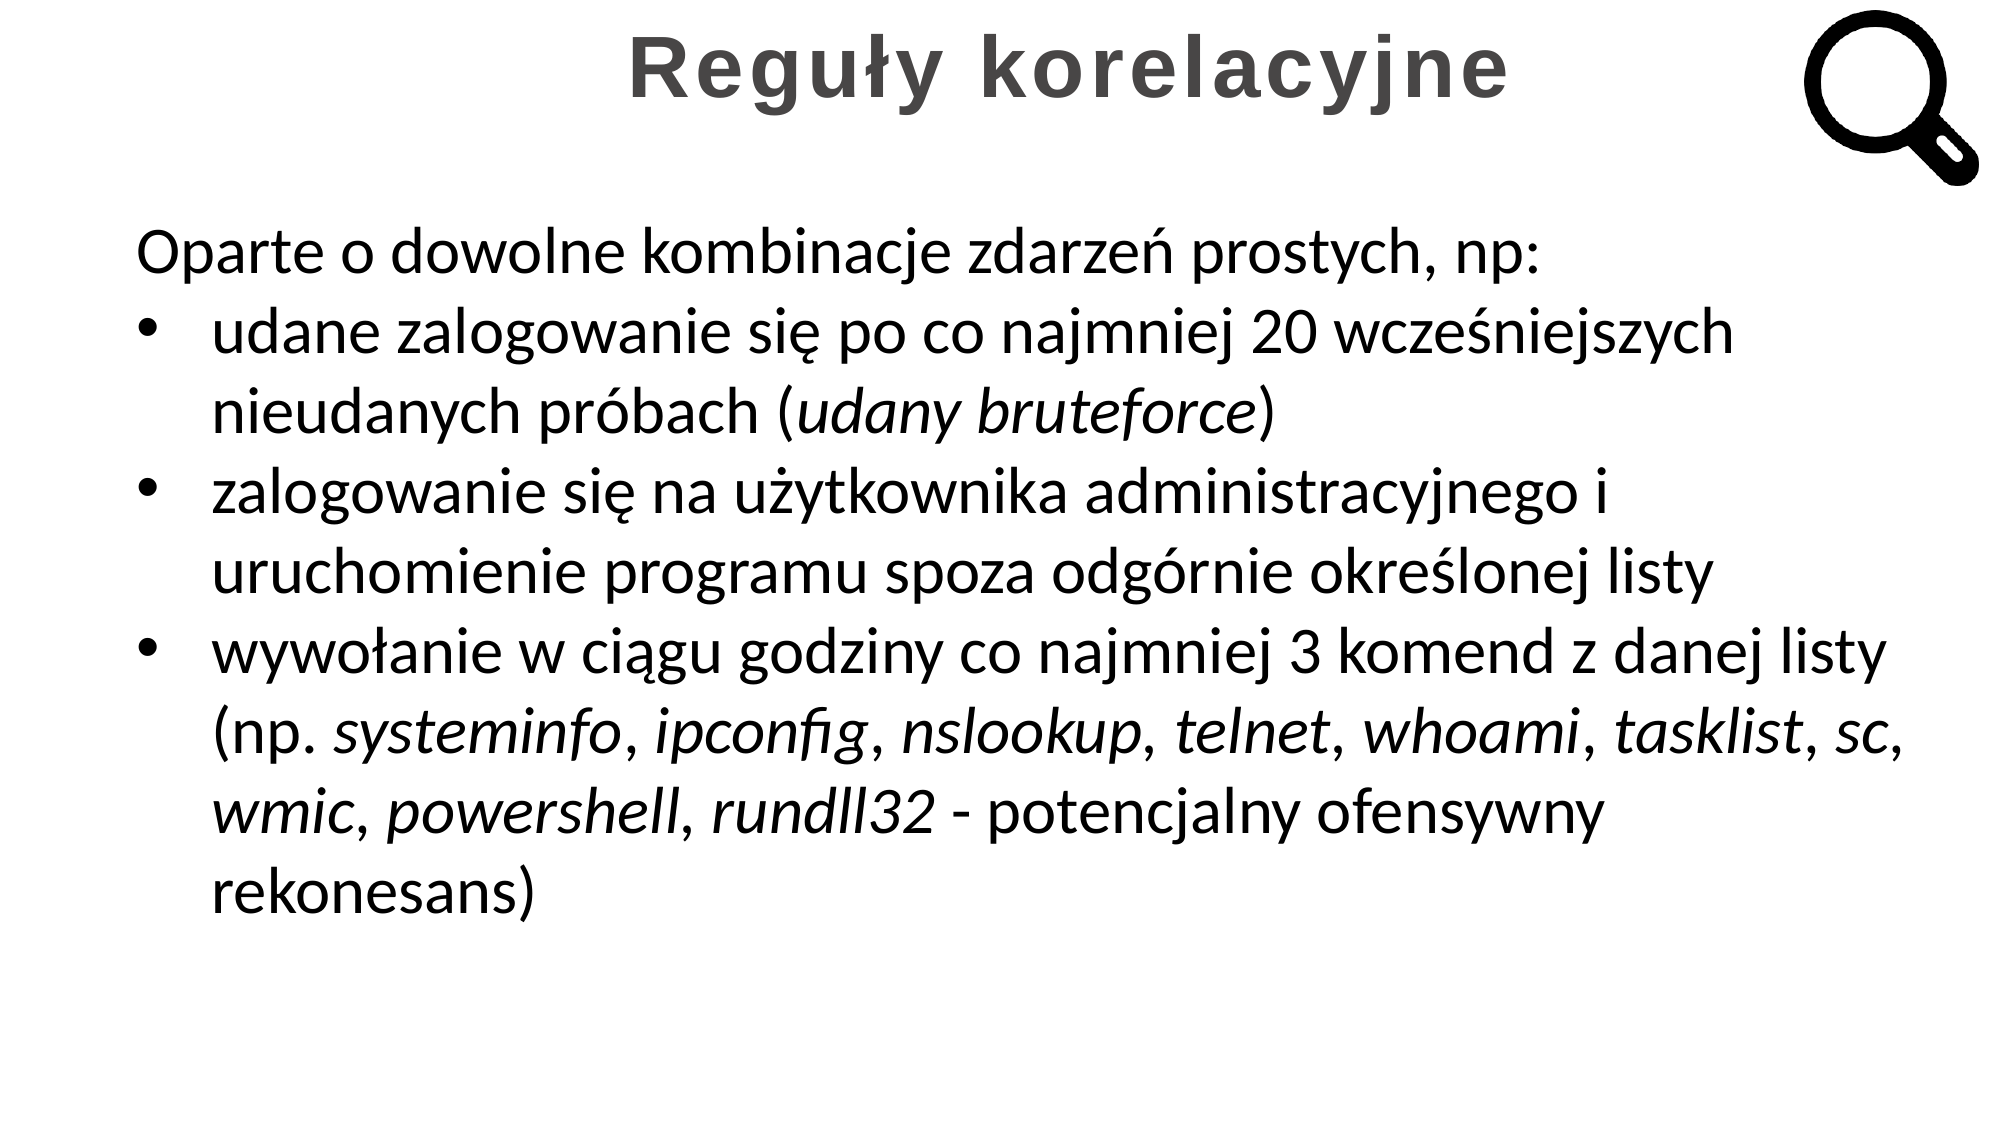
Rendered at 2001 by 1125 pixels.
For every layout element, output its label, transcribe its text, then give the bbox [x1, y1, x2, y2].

text_box Oparte o dowolne kombinacje zdarzeń prostych, np: udane zalogowanie się po co najmniej 20 wcześniejszych nieudanych próbach (udany bruteforce) zalogowanie się na użytkownika administracyjnego i uruchomienie programu spoza odgórnie określonej listy wywołanie w ciągu godziny co najmniej 3 komend z danej listy (np. systeminfo, ipconfig, nslookup, telnet, whoami, tasklist, sc, wmic, powershell, rundll32 - potencjalny ofensywny rekonesans) [136, 206, 1940, 927]
text_box Reguły korelacyjne [245, 10, 1802, 116]
picture [1803, 10, 1979, 186]
